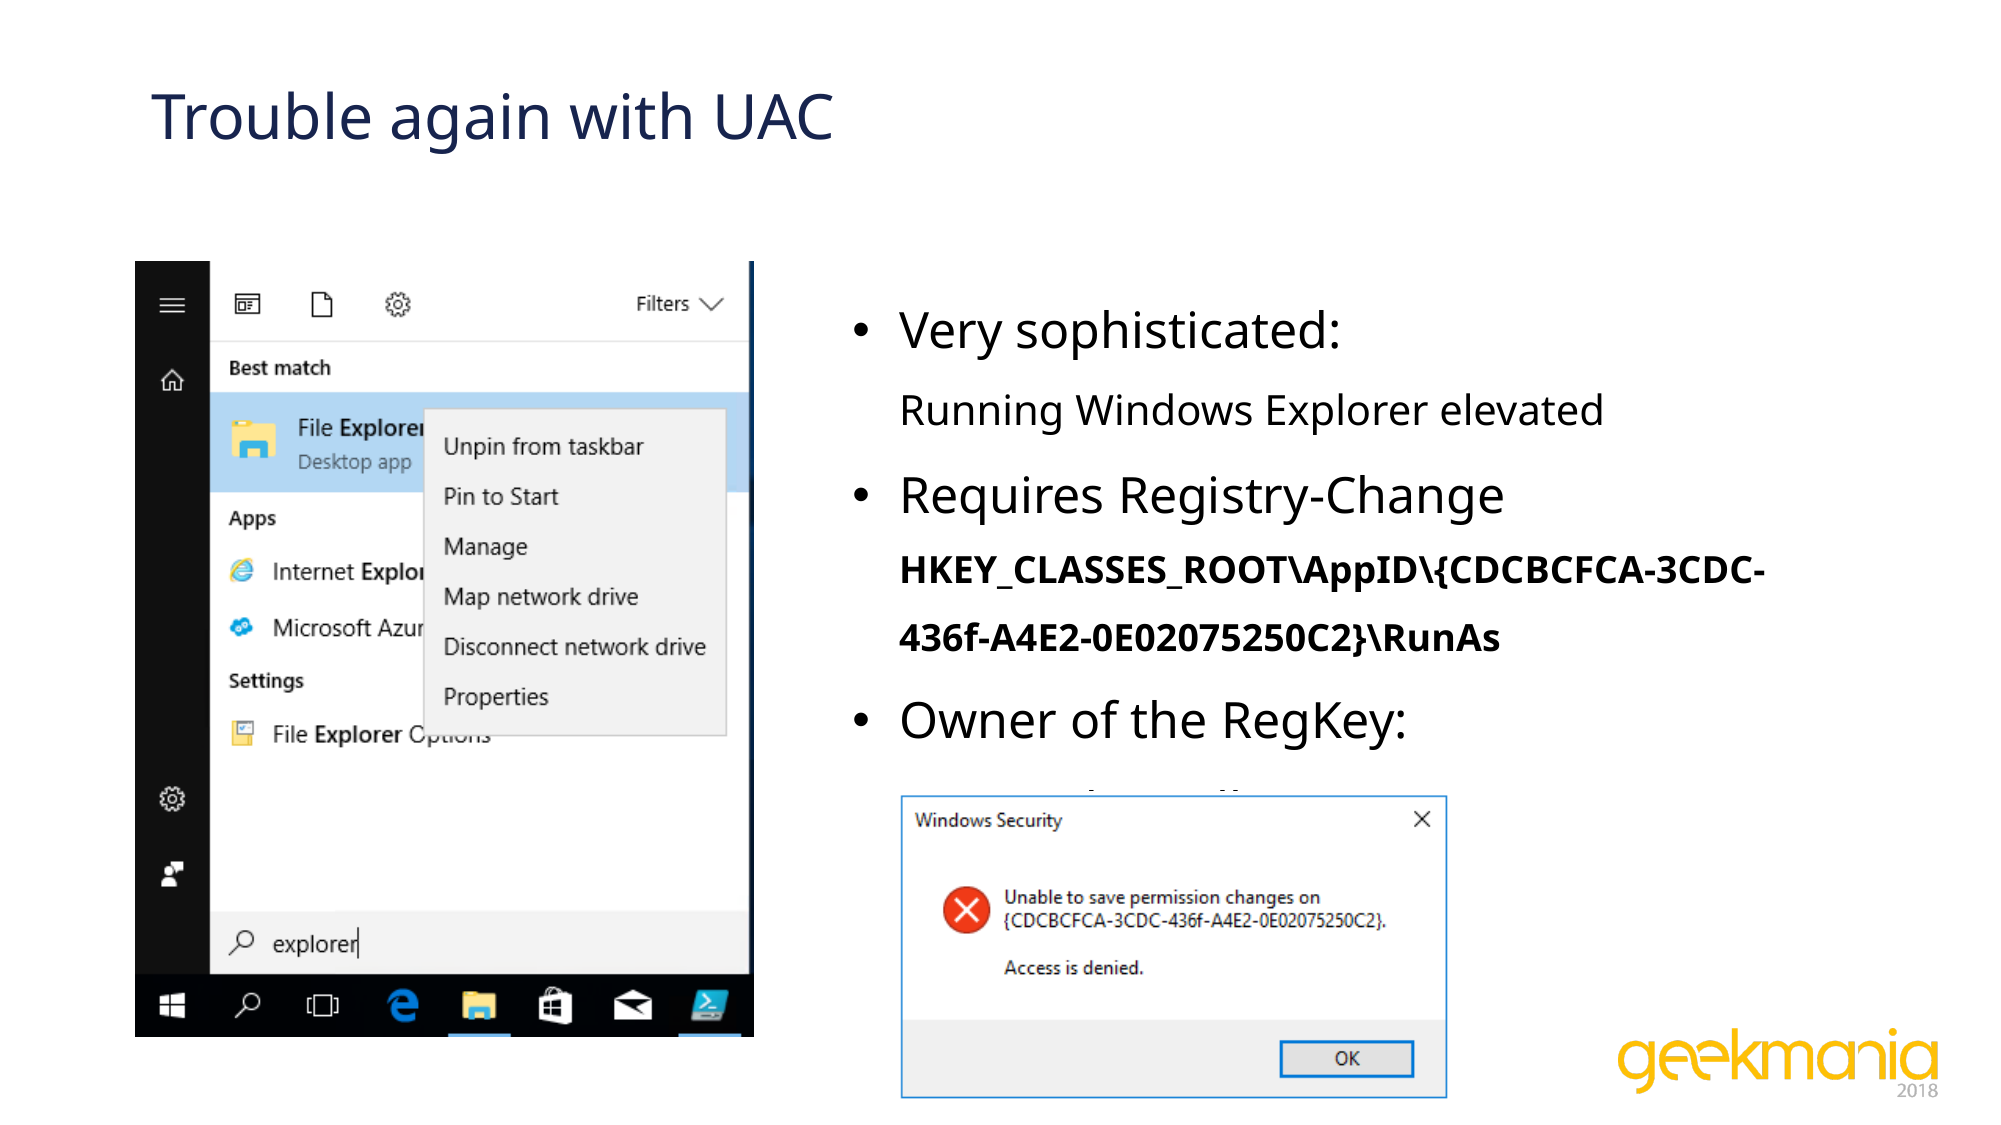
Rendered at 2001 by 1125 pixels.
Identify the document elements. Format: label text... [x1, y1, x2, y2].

picture [1618, 1028, 1938, 1102]
text_box Very sophisticated: Running Windows Explorer elevated Requires Registry-Change HKEY_CLASSES_ROOT\AppID\{CDCBCFCA-3CDC-436f-A4E2-0E02075250C2}\RunAs Owner of the RegKey: "TrustedInstaller" [837, 261, 1838, 847]
picture [135, 261, 754, 1037]
picture [895, 791, 1460, 1108]
title Trouble again with UAC [135, 72, 1861, 167]
